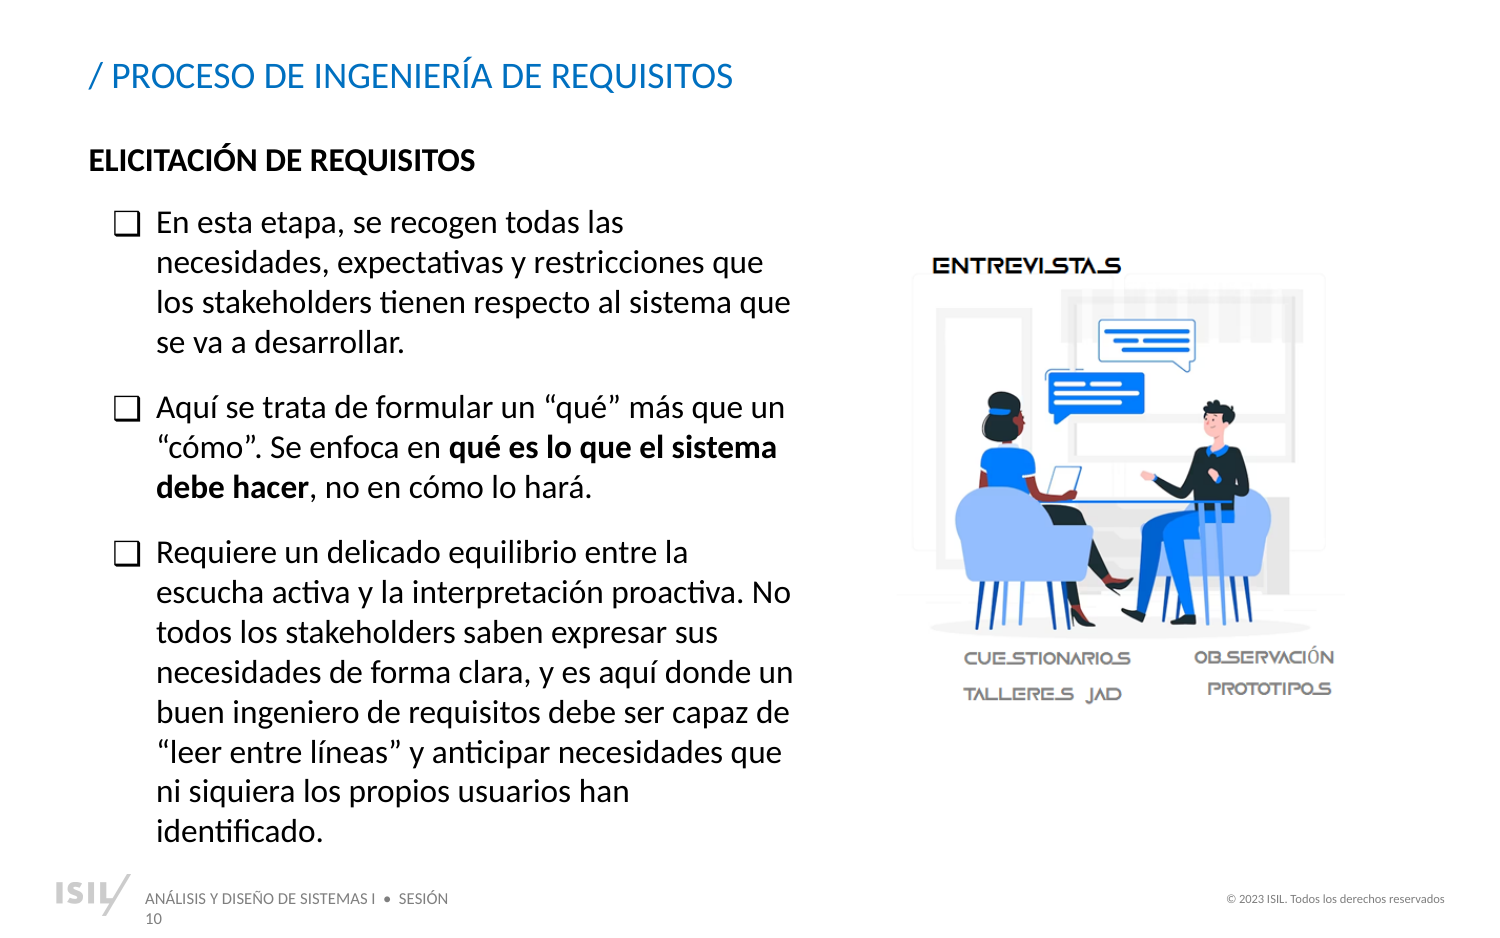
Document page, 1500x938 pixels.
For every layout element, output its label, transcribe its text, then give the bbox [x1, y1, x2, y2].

list ELICITACIÓN DE REQUISITOS [76, 132, 750, 191]
list En esta etapa, se recogen todas las necesidades, expectativas y restricciones que los stakeholders tienen respecto al sistema que se va a desarrollar. Aquí se trata de formular un “qué” más que un “cómo”. Se enfoca en qué es lo que el sistema debe hacer, no en cómo lo hará. Requiere un delicado equilibrio entre la escucha activa y la interpretación proactiva. No todos los stakeholders saben expresar sus necesidades de forma clara, y es aquí donde un buen ingeniero de requisitos debe ser capaz de “leer entre líneas” y anticipar necesidades que ni siquiera los propios usuarios han identificado. [97, 193, 820, 866]
list / PROCESO DE INGENIERÍA DE REQUISITOS [76, 45, 1424, 104]
picture [896, 224, 1347, 714]
